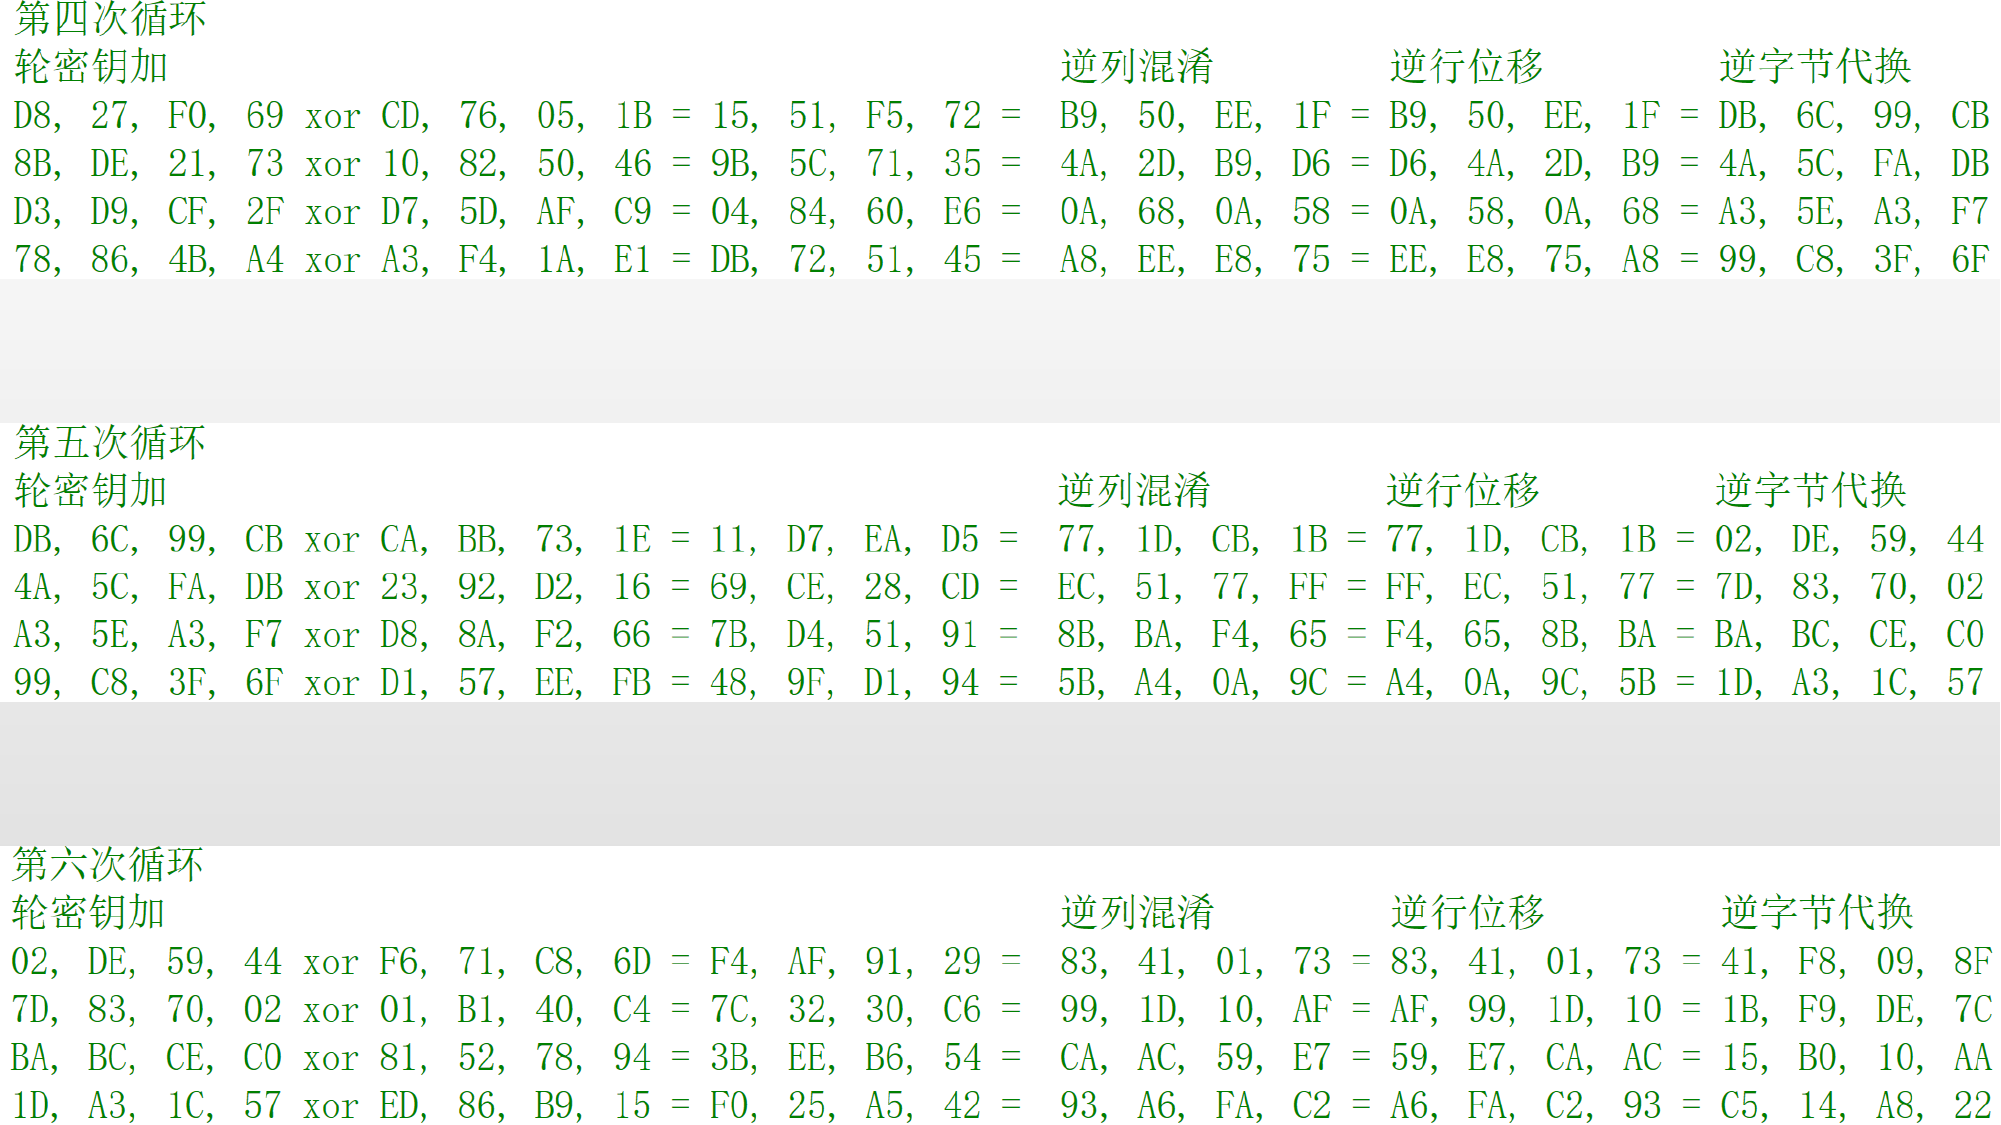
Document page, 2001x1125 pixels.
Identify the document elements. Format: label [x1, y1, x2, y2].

picture [0, 0, 2000, 279]
picture [0, 423, 2000, 702]
picture [0, 846, 2000, 1125]
